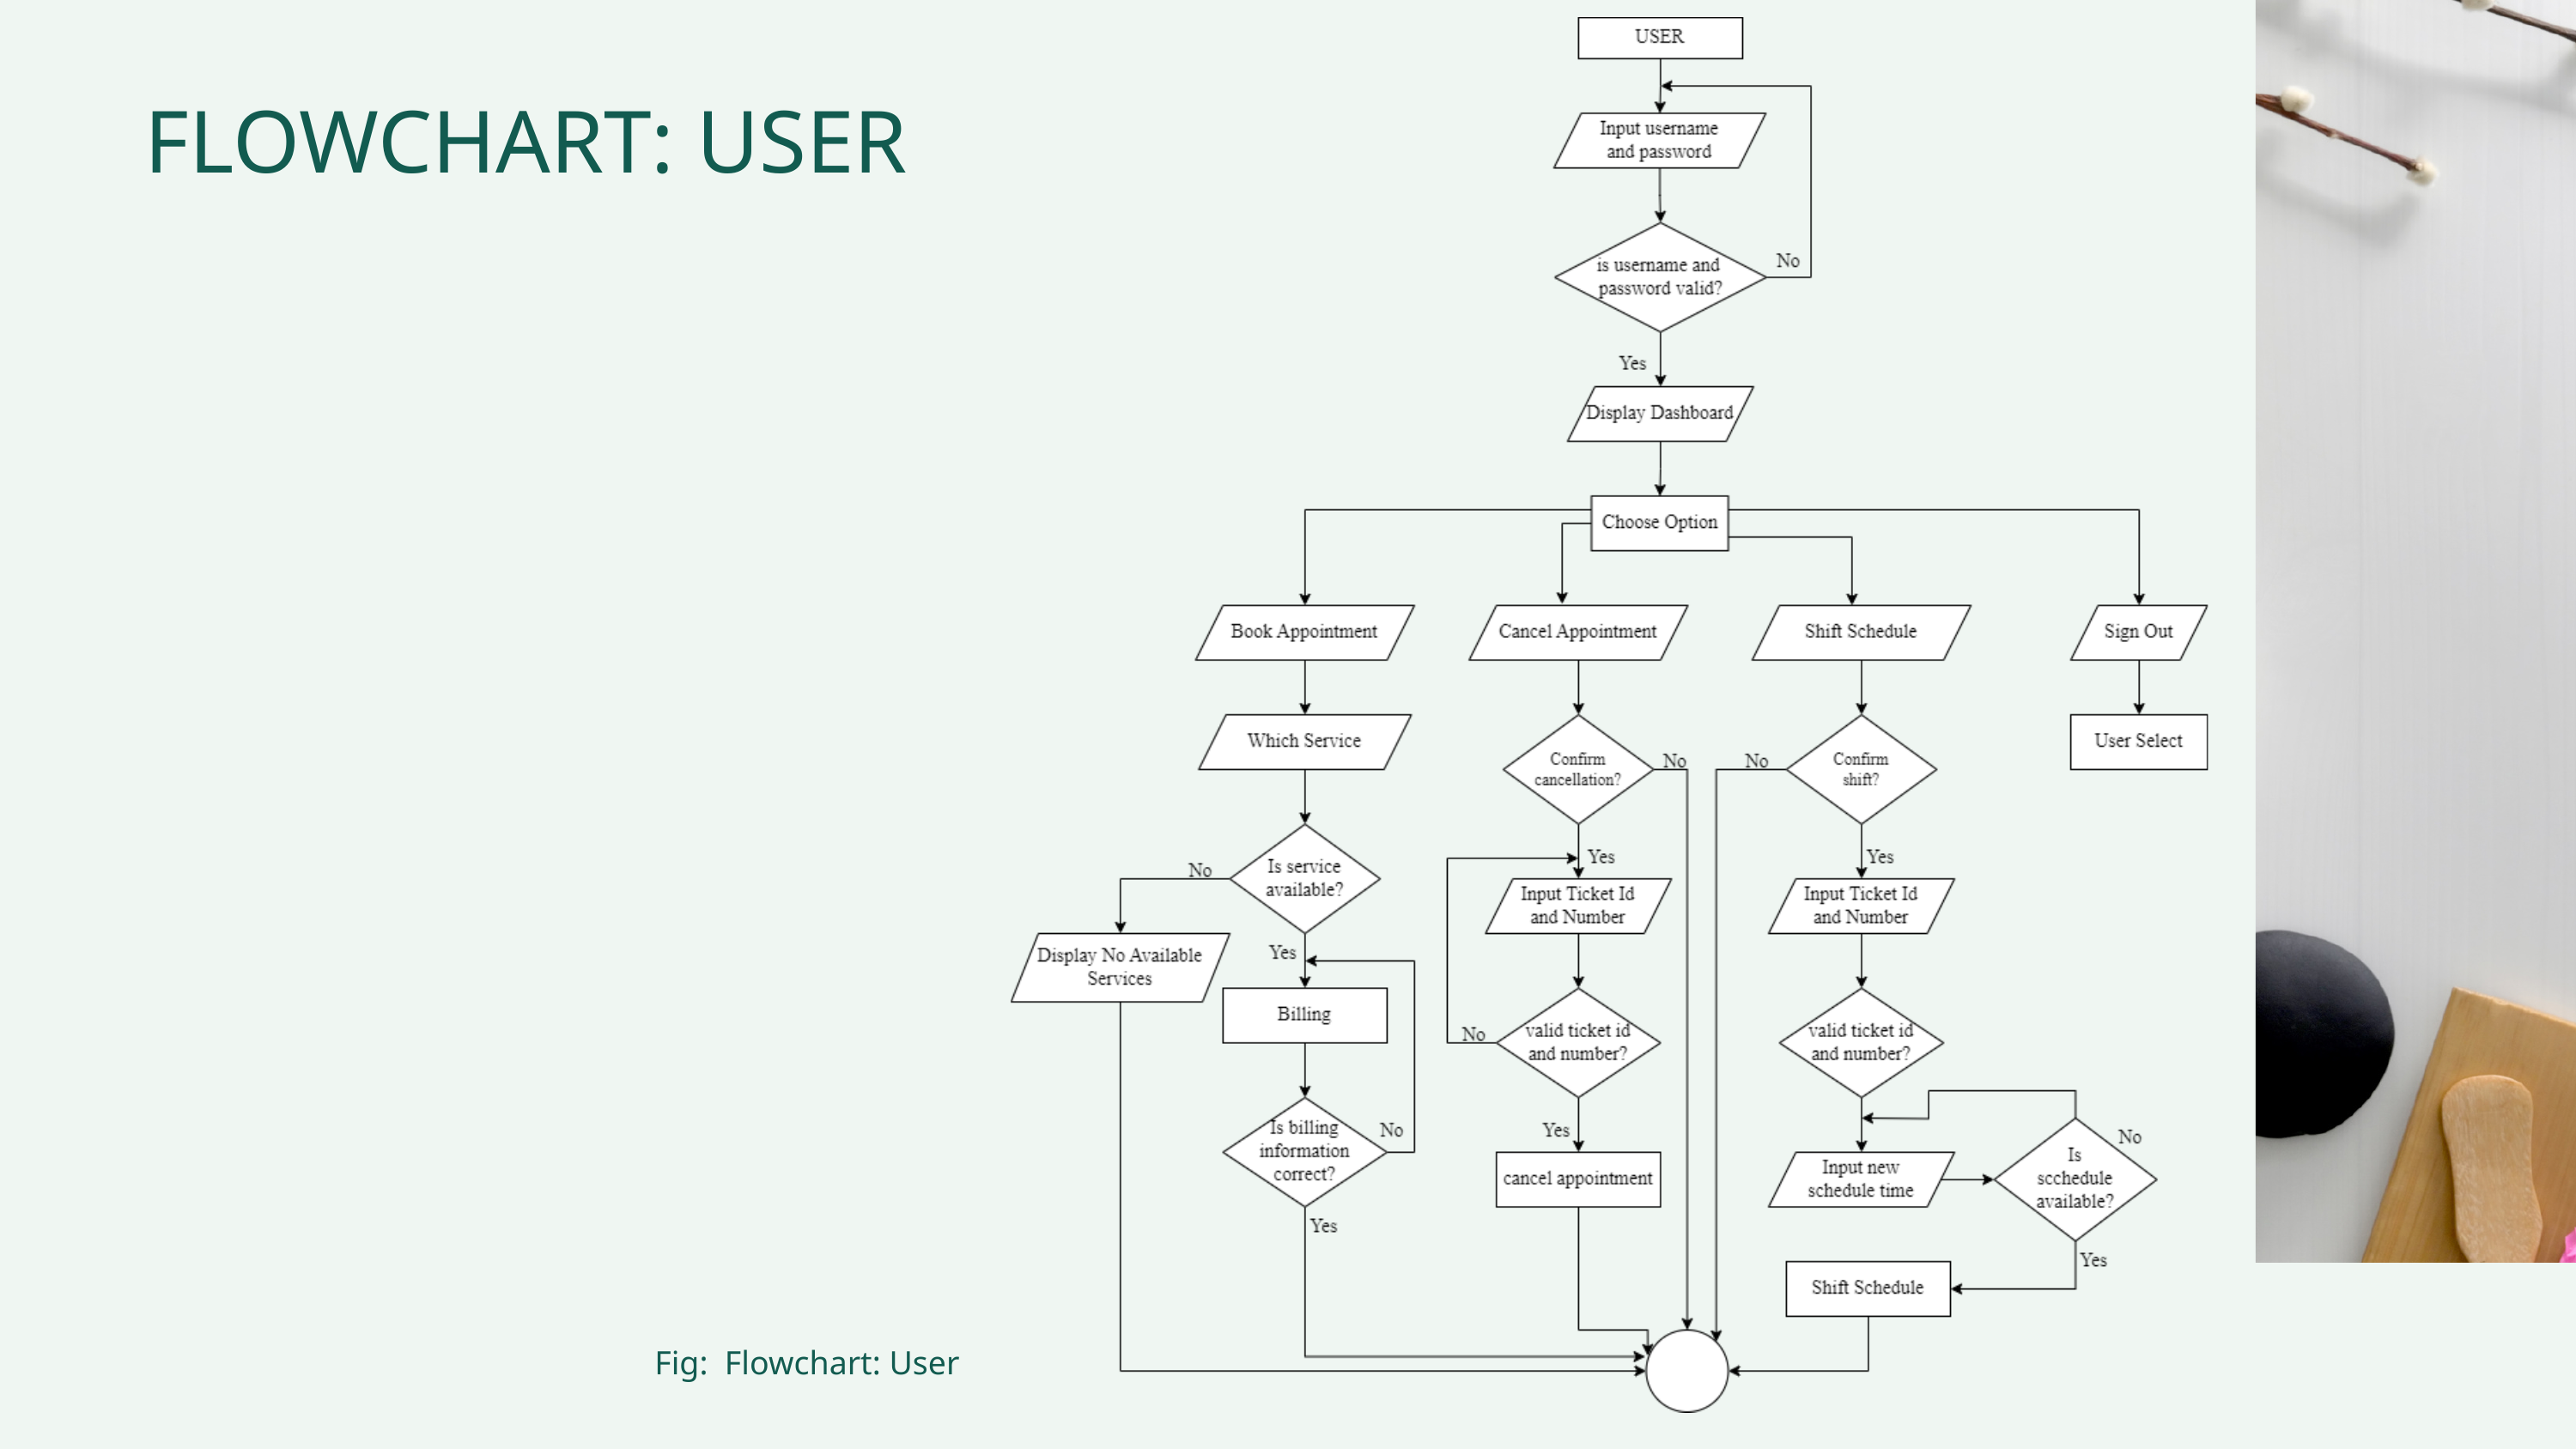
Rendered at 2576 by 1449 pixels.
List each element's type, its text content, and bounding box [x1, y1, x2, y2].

text_box [2255, 0, 2576, 1263]
text_box [1011, 17, 2208, 1413]
text_box Fig: Flowchart: User [636, 1332, 987, 1381]
text_box FLOWCHART: USER [144, 70, 1785, 191]
